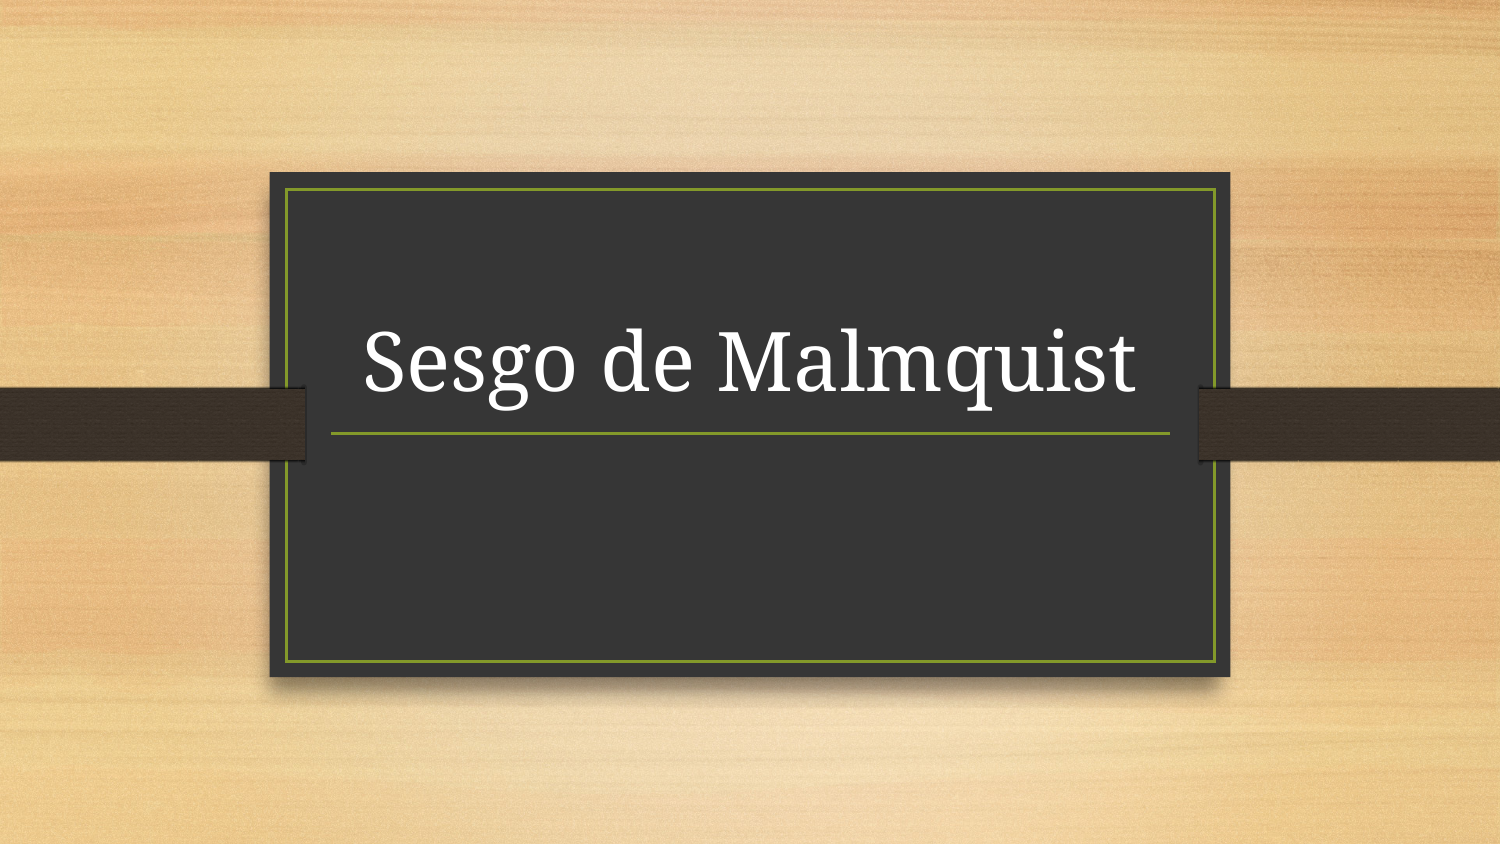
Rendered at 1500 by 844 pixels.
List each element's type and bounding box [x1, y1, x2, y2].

text_box [0, 384, 1500, 466]
text_box [0, 0, 1500, 382]
text_box [0, 474, 1500, 844]
